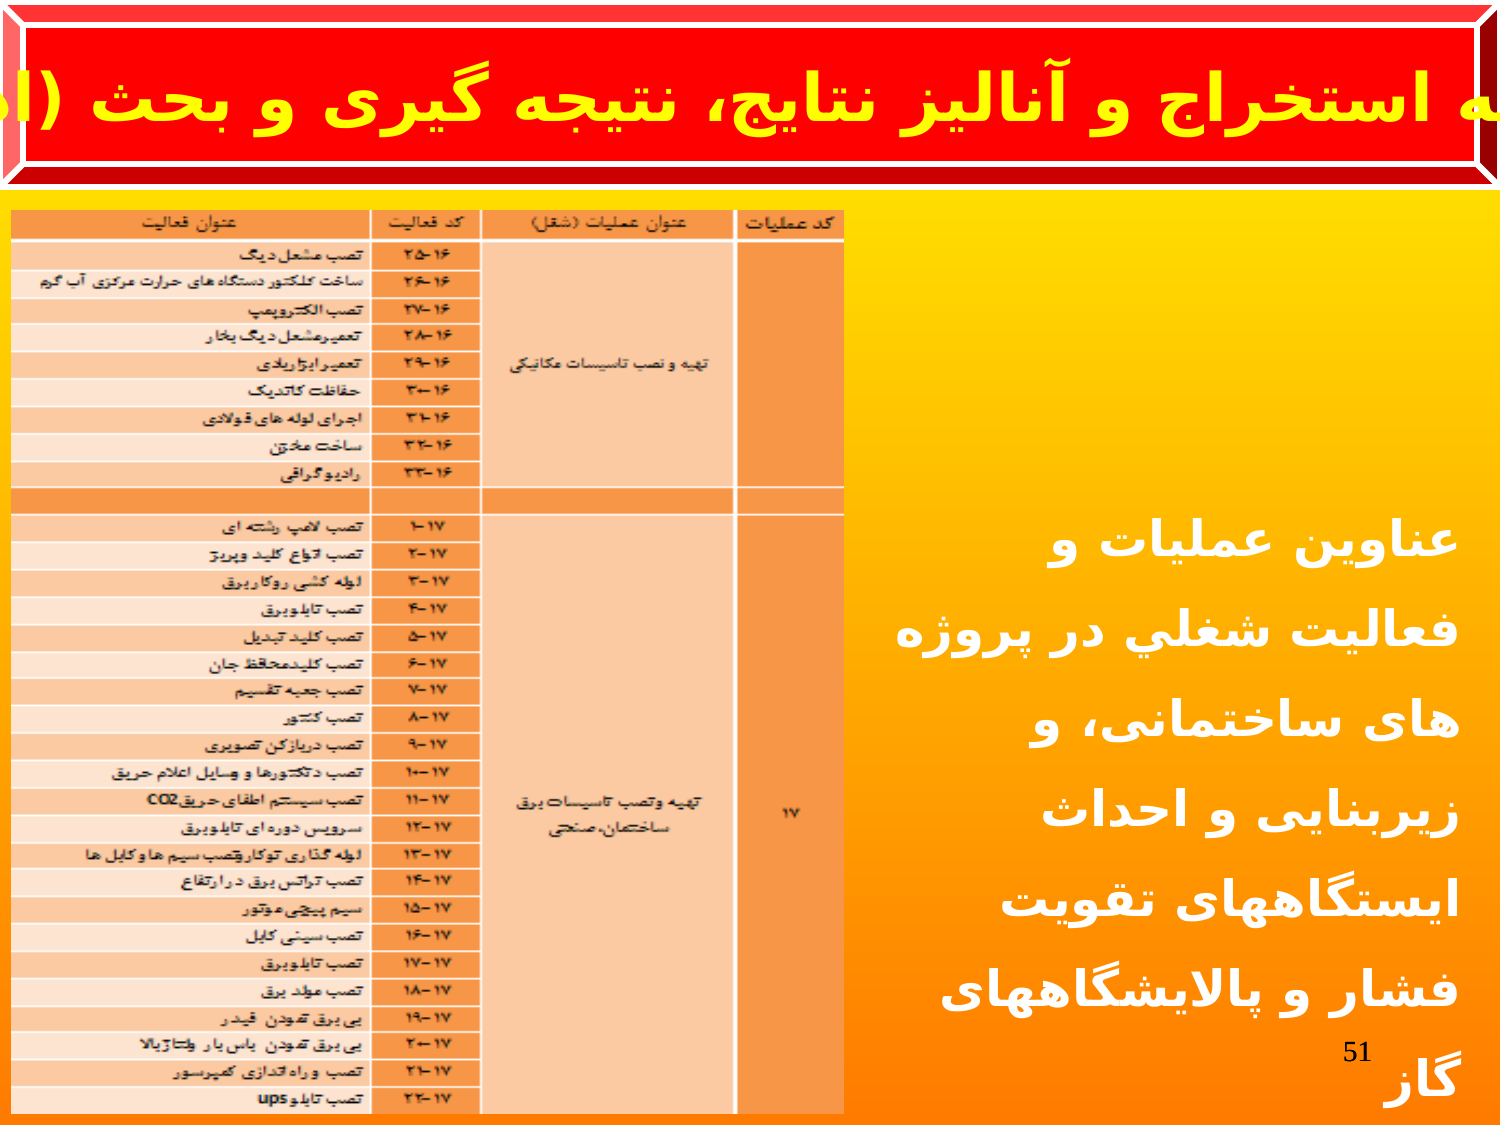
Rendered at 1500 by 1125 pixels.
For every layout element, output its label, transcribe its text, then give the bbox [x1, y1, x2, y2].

slide_number 68 [2, 3, 1498, 25]
text_box مرحله استخراج و آنالیز نتایج، نتیجه گیری و بحث (ادامه) [0, 2, 1500, 187]
text_box عناوین عمليات و فعاليت شغلي در پروژه های ساختمانی، و زیربنایی و احداث ایستگاههای تقویت فشار و پالایشگاههای گاز [855, 468, 1477, 1114]
picture [11, 210, 844, 1114]
